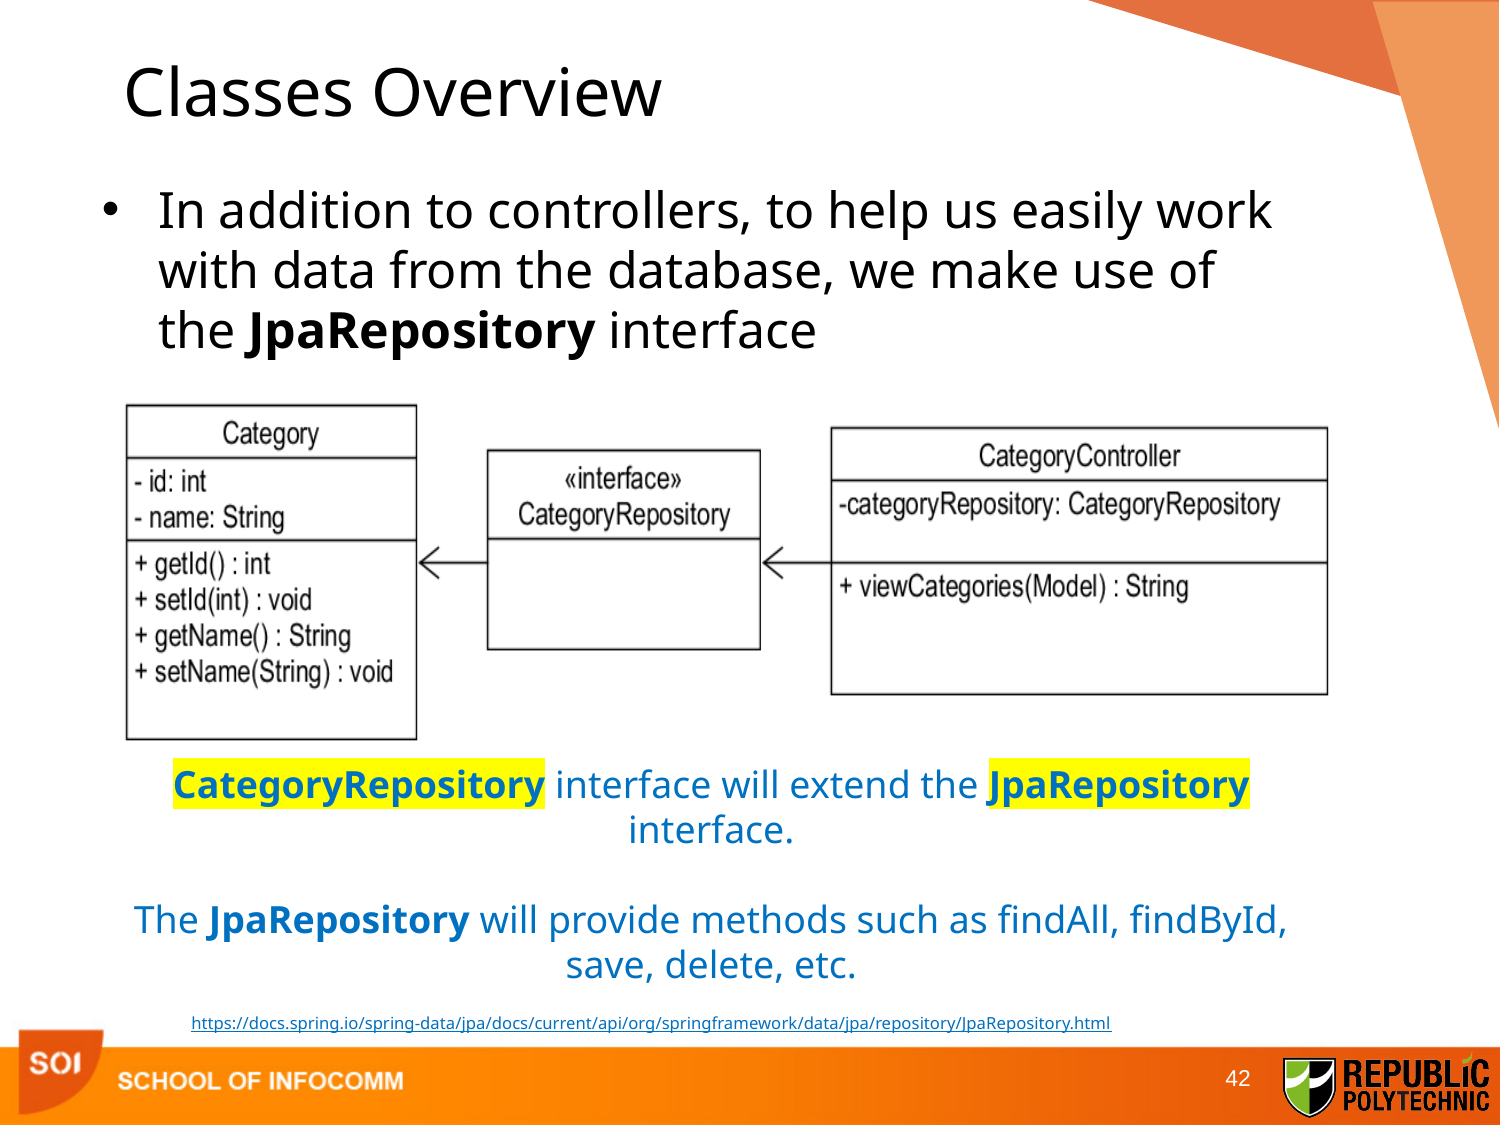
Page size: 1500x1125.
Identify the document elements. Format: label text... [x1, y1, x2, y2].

list In addition to controllers, to help us easily work with data from the database, we make use of the JpaRepository interface [87, 171, 1314, 788]
title Classes Overview [109, 42, 1129, 142]
picture [0, 0, 1500, 1125]
slide_number 42 [1210, 1056, 1500, 1117]
text_box CategoryRepository interface will extend the JpaRepository interface. The JpaRepository will provide methods such as findAll, findById, save, delete, etc. [109, 765, 1314, 994]
text_box https://docs.spring.io/spring-data/jpa/docs/current/api/org/springframework/data/jpa/repository/JpaRepository.html [176, 1005, 1132, 1044]
